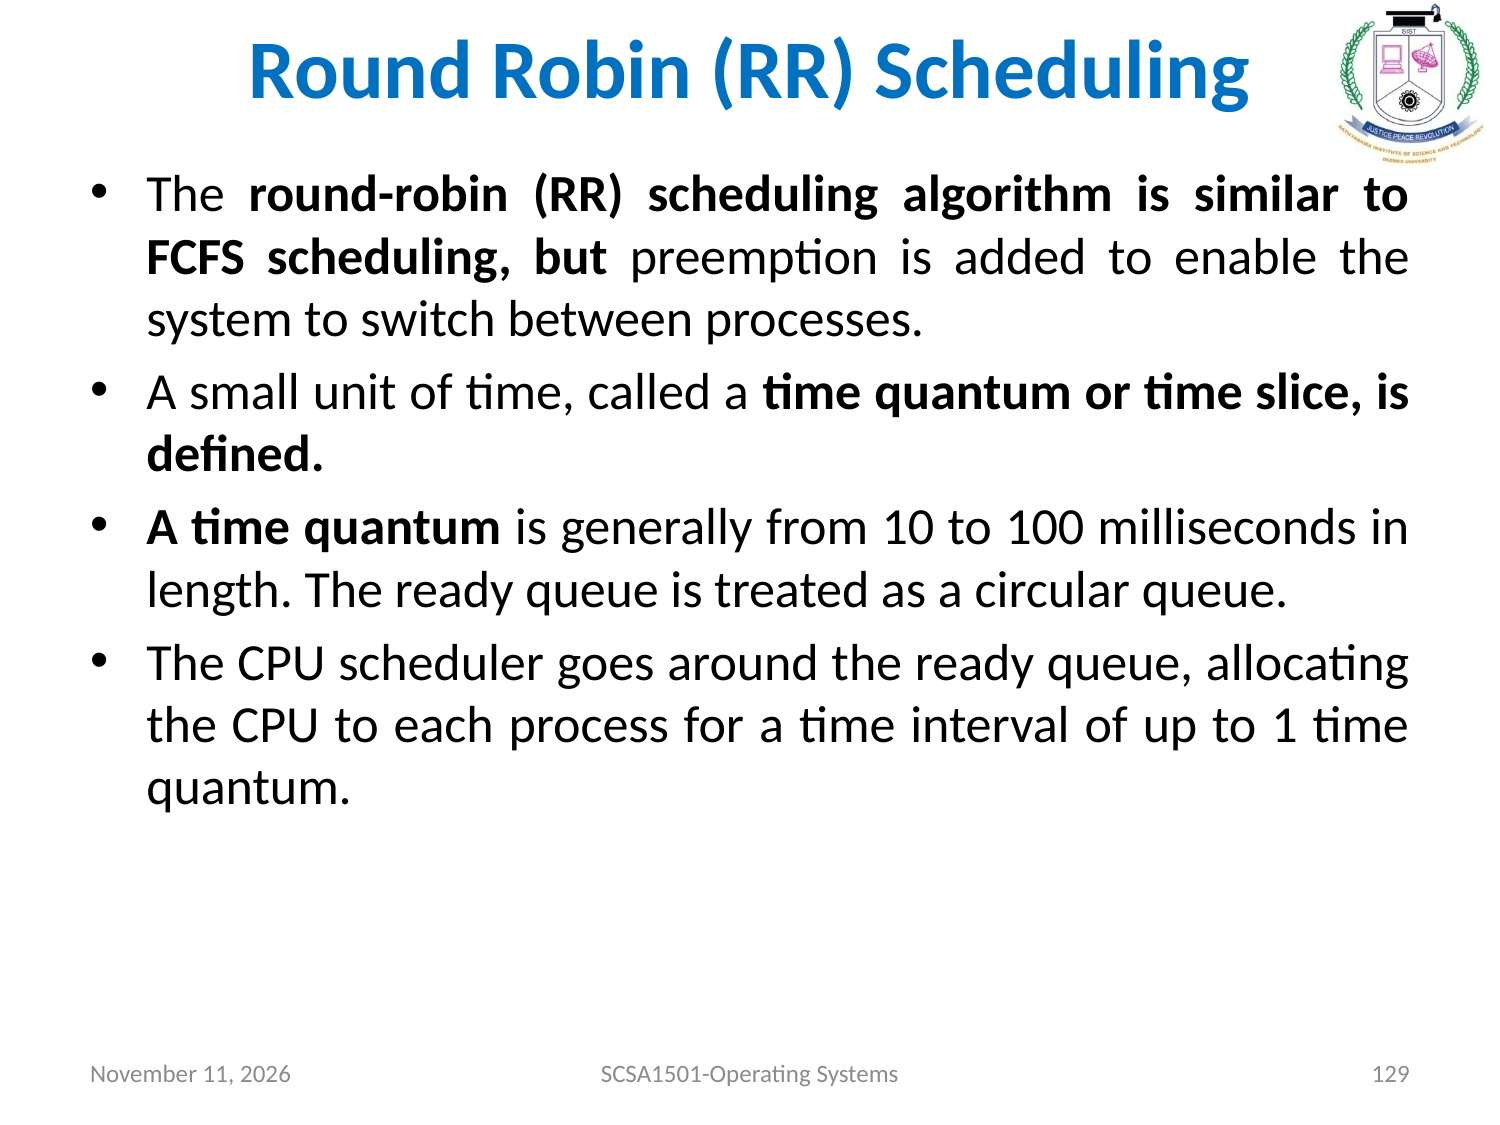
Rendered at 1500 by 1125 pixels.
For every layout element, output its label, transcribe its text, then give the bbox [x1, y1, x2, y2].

title Round Robin (RR) Scheduling [75, 23, 1425, 108]
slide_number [75, 1042, 425, 1103]
picture [1320, 0, 1500, 180]
slide_number 129 [1074, 1042, 1425, 1103]
footer SCSA1501-Operating Systems [512, 1042, 988, 1103]
list The round-robin (RR) scheduling algorithm is similar to FCFS scheduling, but preemption is added to enable the system to switch between processes. A small unit of time, called a time quantum or time slice, is defined. A time quantum is generally from 10 to 100 milliseconds in length. The ready queue is treated as a circular queue. The CPU scheduler goes around the ready queue, allocating the CPU to each process for a time interval of up to 1 time quantum. [75, 152, 1425, 1005]
